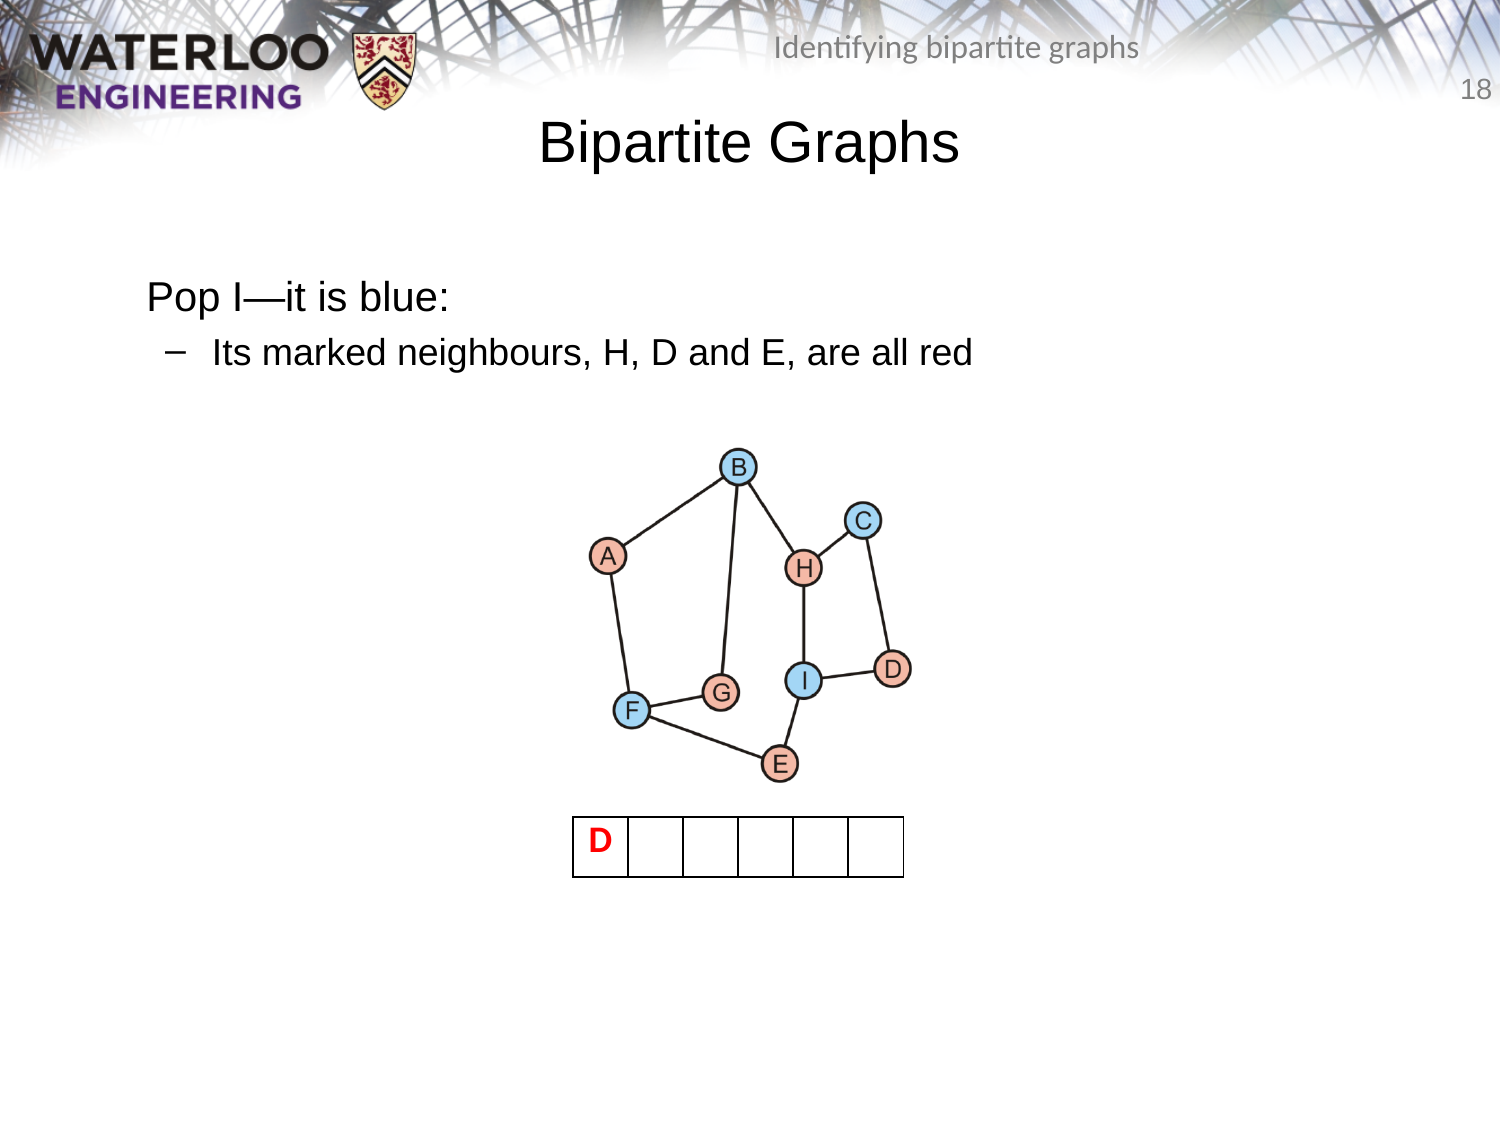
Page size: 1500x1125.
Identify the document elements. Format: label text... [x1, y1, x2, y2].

picture [0, 0, 1500, 1125]
table_header [849, 818, 903, 876]
table_header [684, 818, 737, 876]
table_header D [574, 818, 627, 876]
table_header [739, 818, 792, 876]
title Bipartite Graphs [74, 44, 1426, 233]
table_header [629, 818, 682, 876]
table_header [794, 818, 847, 876]
list Pop I—it is blue: Its marked neighbours, H, D and E, are all red [74, 262, 1426, 1006]
